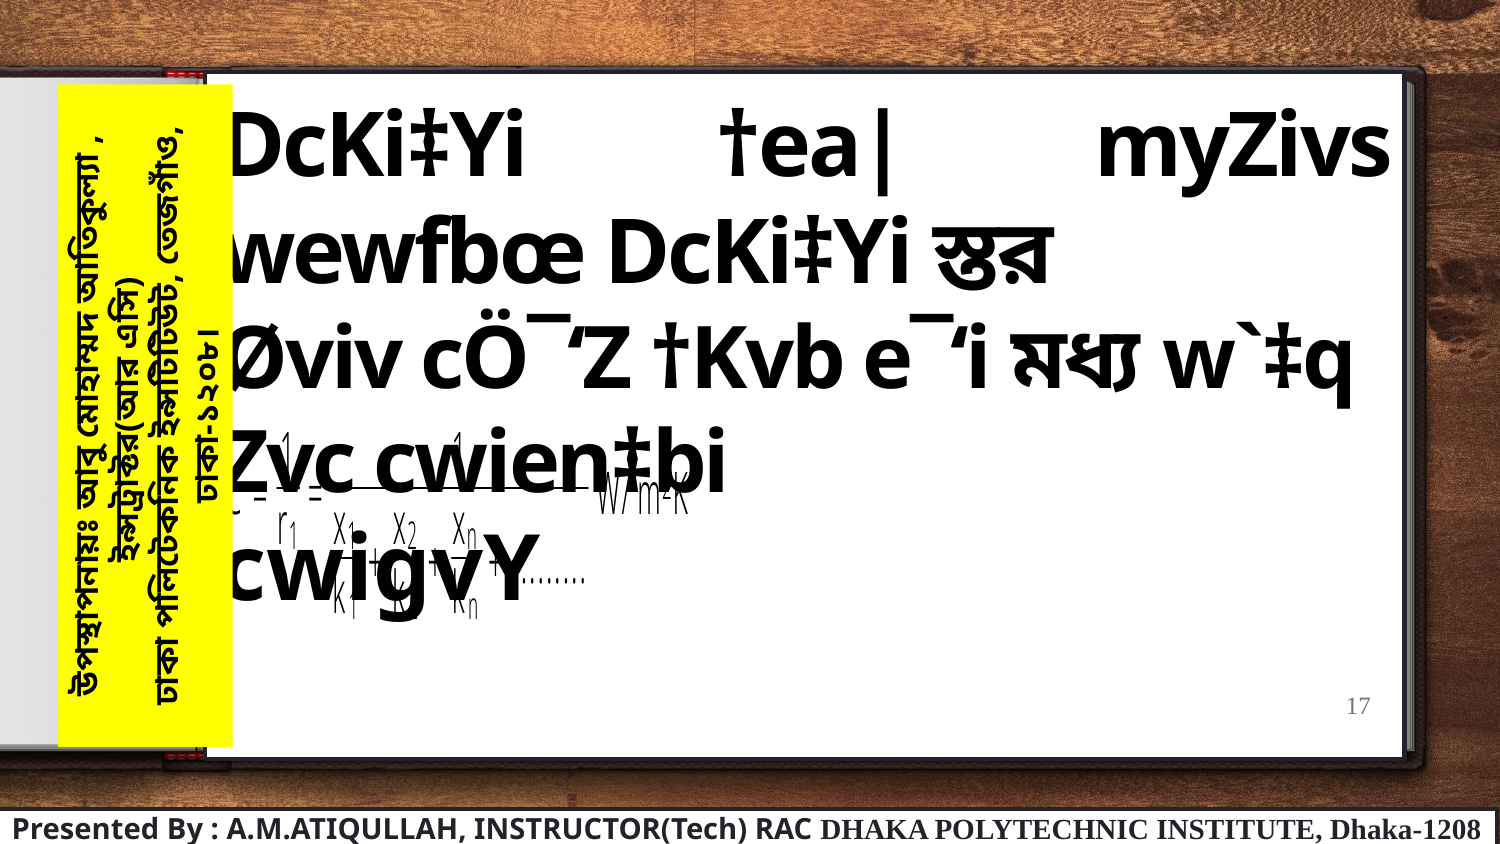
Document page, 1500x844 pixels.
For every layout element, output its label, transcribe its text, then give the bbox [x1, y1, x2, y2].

text_box Presented By : A.M.ATIQULLAH, INSTRUCTOR(Tech) RAC DHAKA POLYTECHNIC INSTITUTE, Dhaka-1208 [0, 807, 1499, 844]
subtitle DcKi‡Yi †ea| myZivs wewfbœ DcKi‡Yi স্তর Øviv cÖ¯‘Z †Kvb e¯‘i মধ্য w`‡q Zvc cwien‡bi cwigvY [203, 70, 1407, 761]
slide_number 17 [1295, 672, 1386, 737]
text_box উপস্থাপনায়ঃ আবু মোহাম্মদ আতিকুল্যা , ইন্সট্রাক্টর(আর এসি) ঢাকা পলিটেকনিক ইন্সটিটিউট, তেজগাঁও, ঢাকা-১২০৮। [58, 84, 233, 747]
picture [0, 0, 1500, 844]
